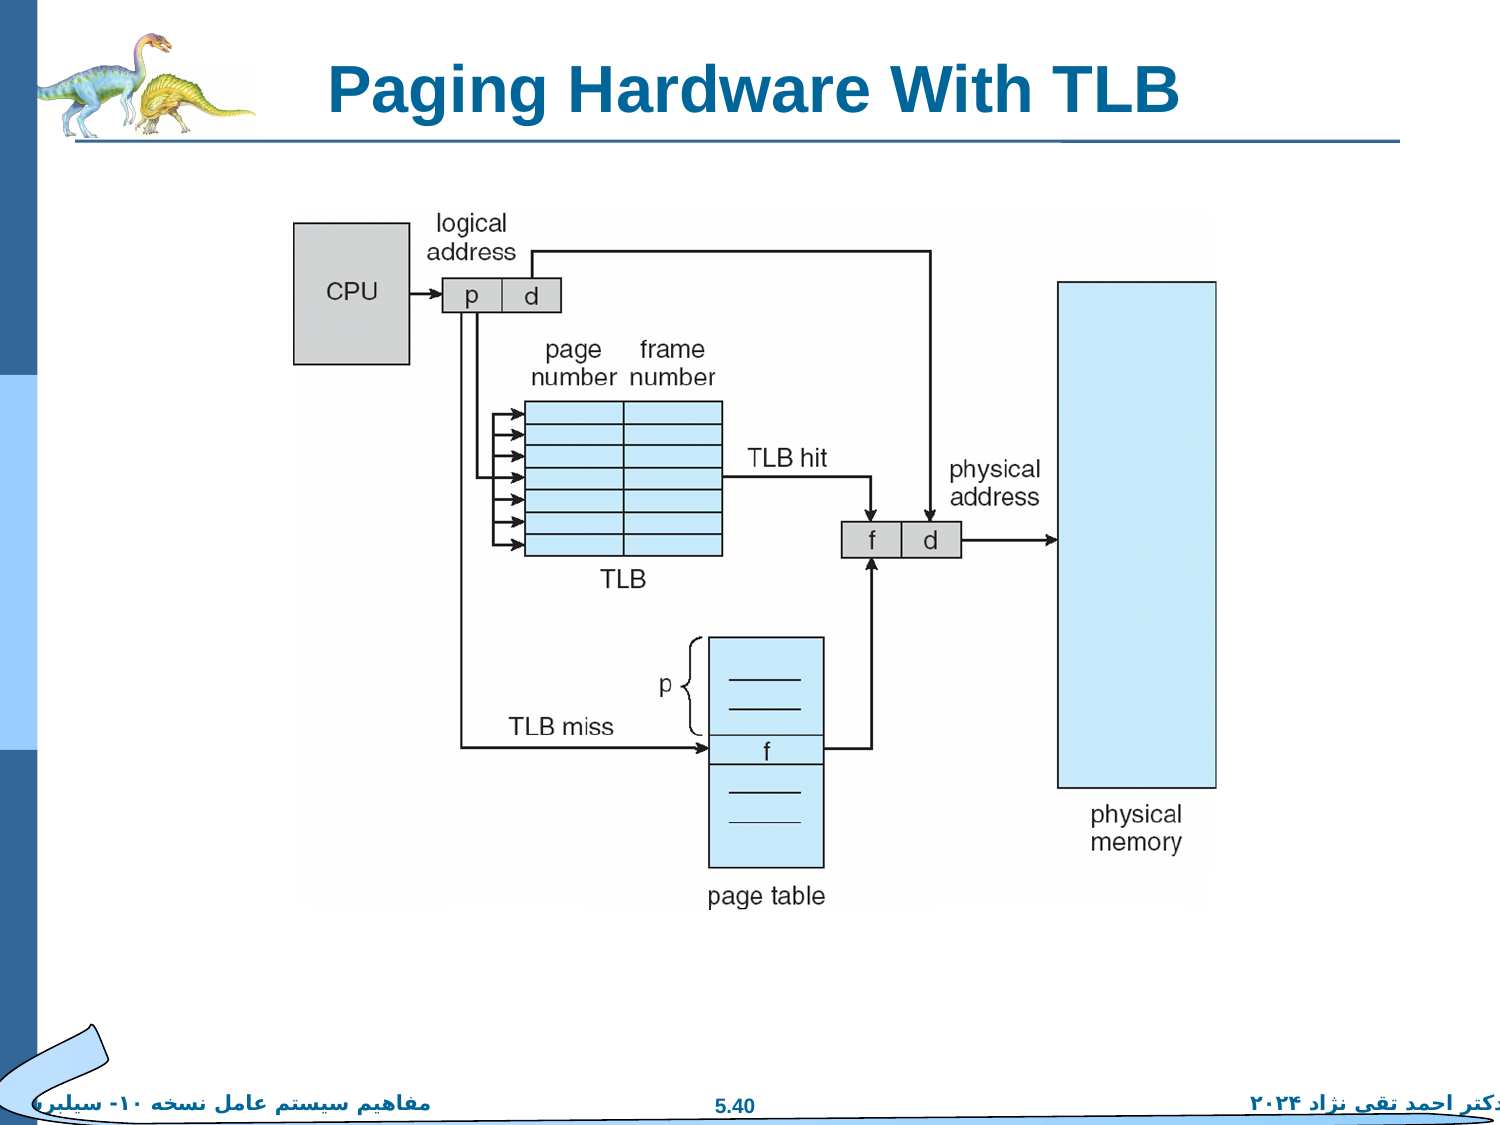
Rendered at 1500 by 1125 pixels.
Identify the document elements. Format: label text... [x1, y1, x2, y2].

picture [38, 20, 258, 151]
picture [291, 210, 1218, 910]
title Paging Hardware With TLB [80, 39, 1431, 134]
